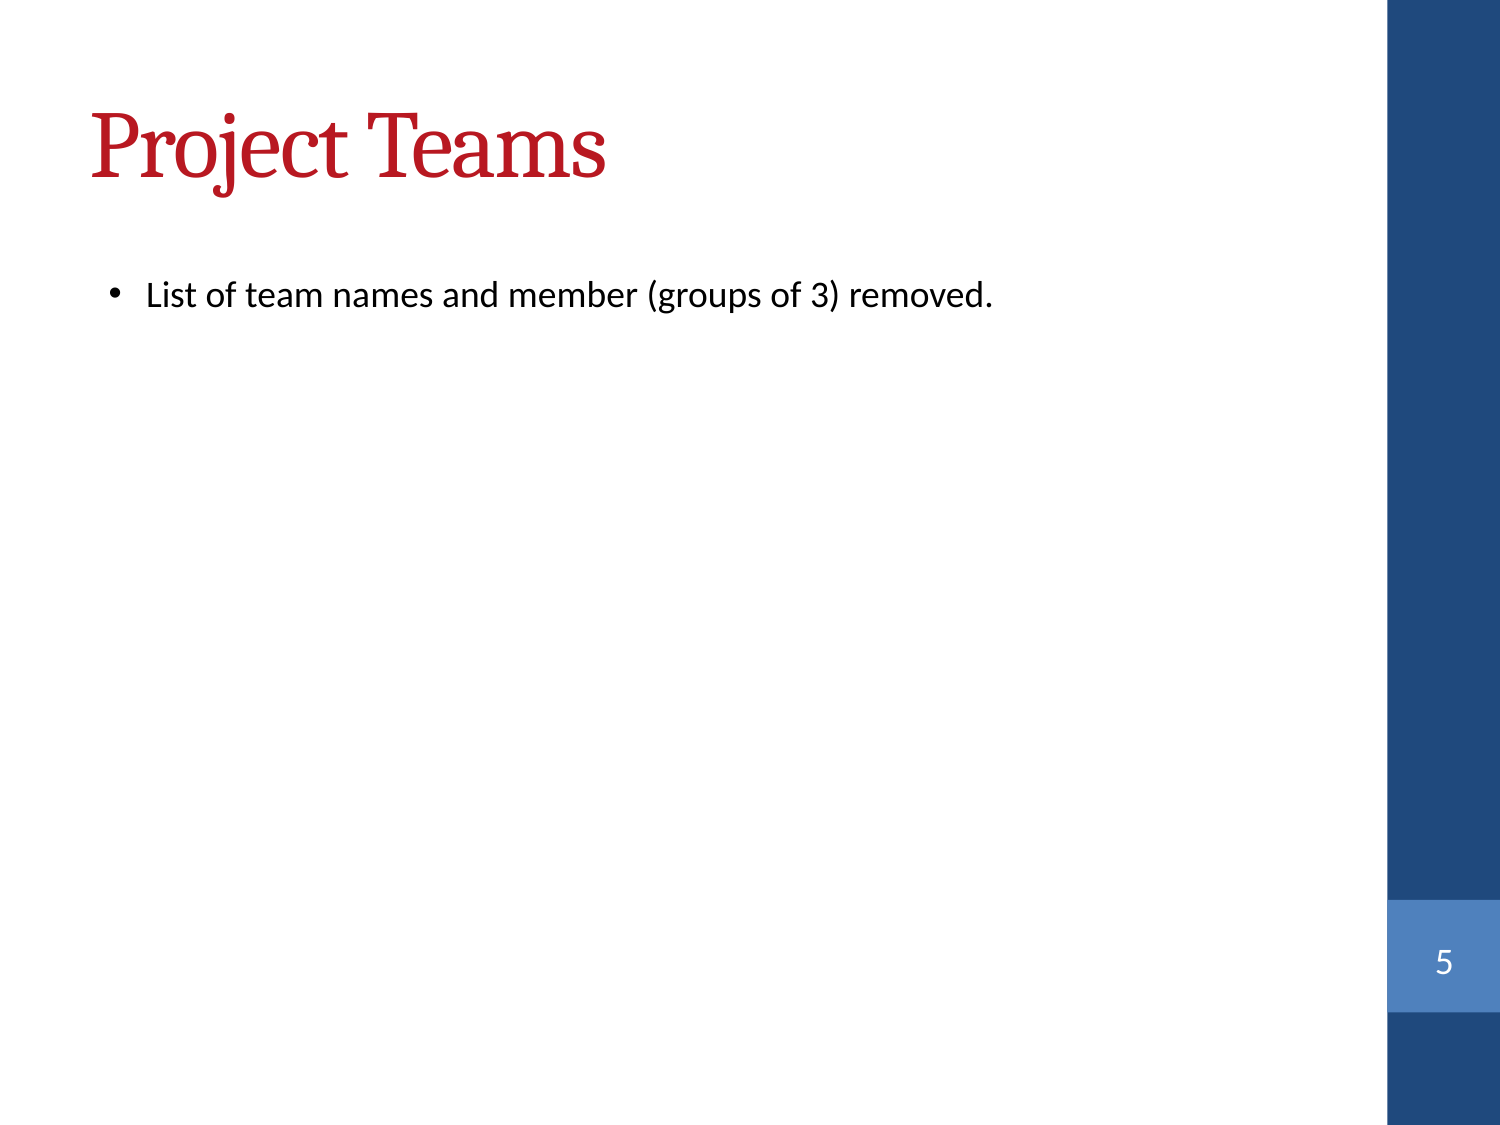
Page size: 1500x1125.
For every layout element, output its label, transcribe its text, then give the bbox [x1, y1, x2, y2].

text_box Project Teams [74, 45, 1325, 233]
text_box <number> [1399, 926, 1490, 992]
text_box List of team names and member (groups of 3) removed. [74, 262, 1325, 1101]
